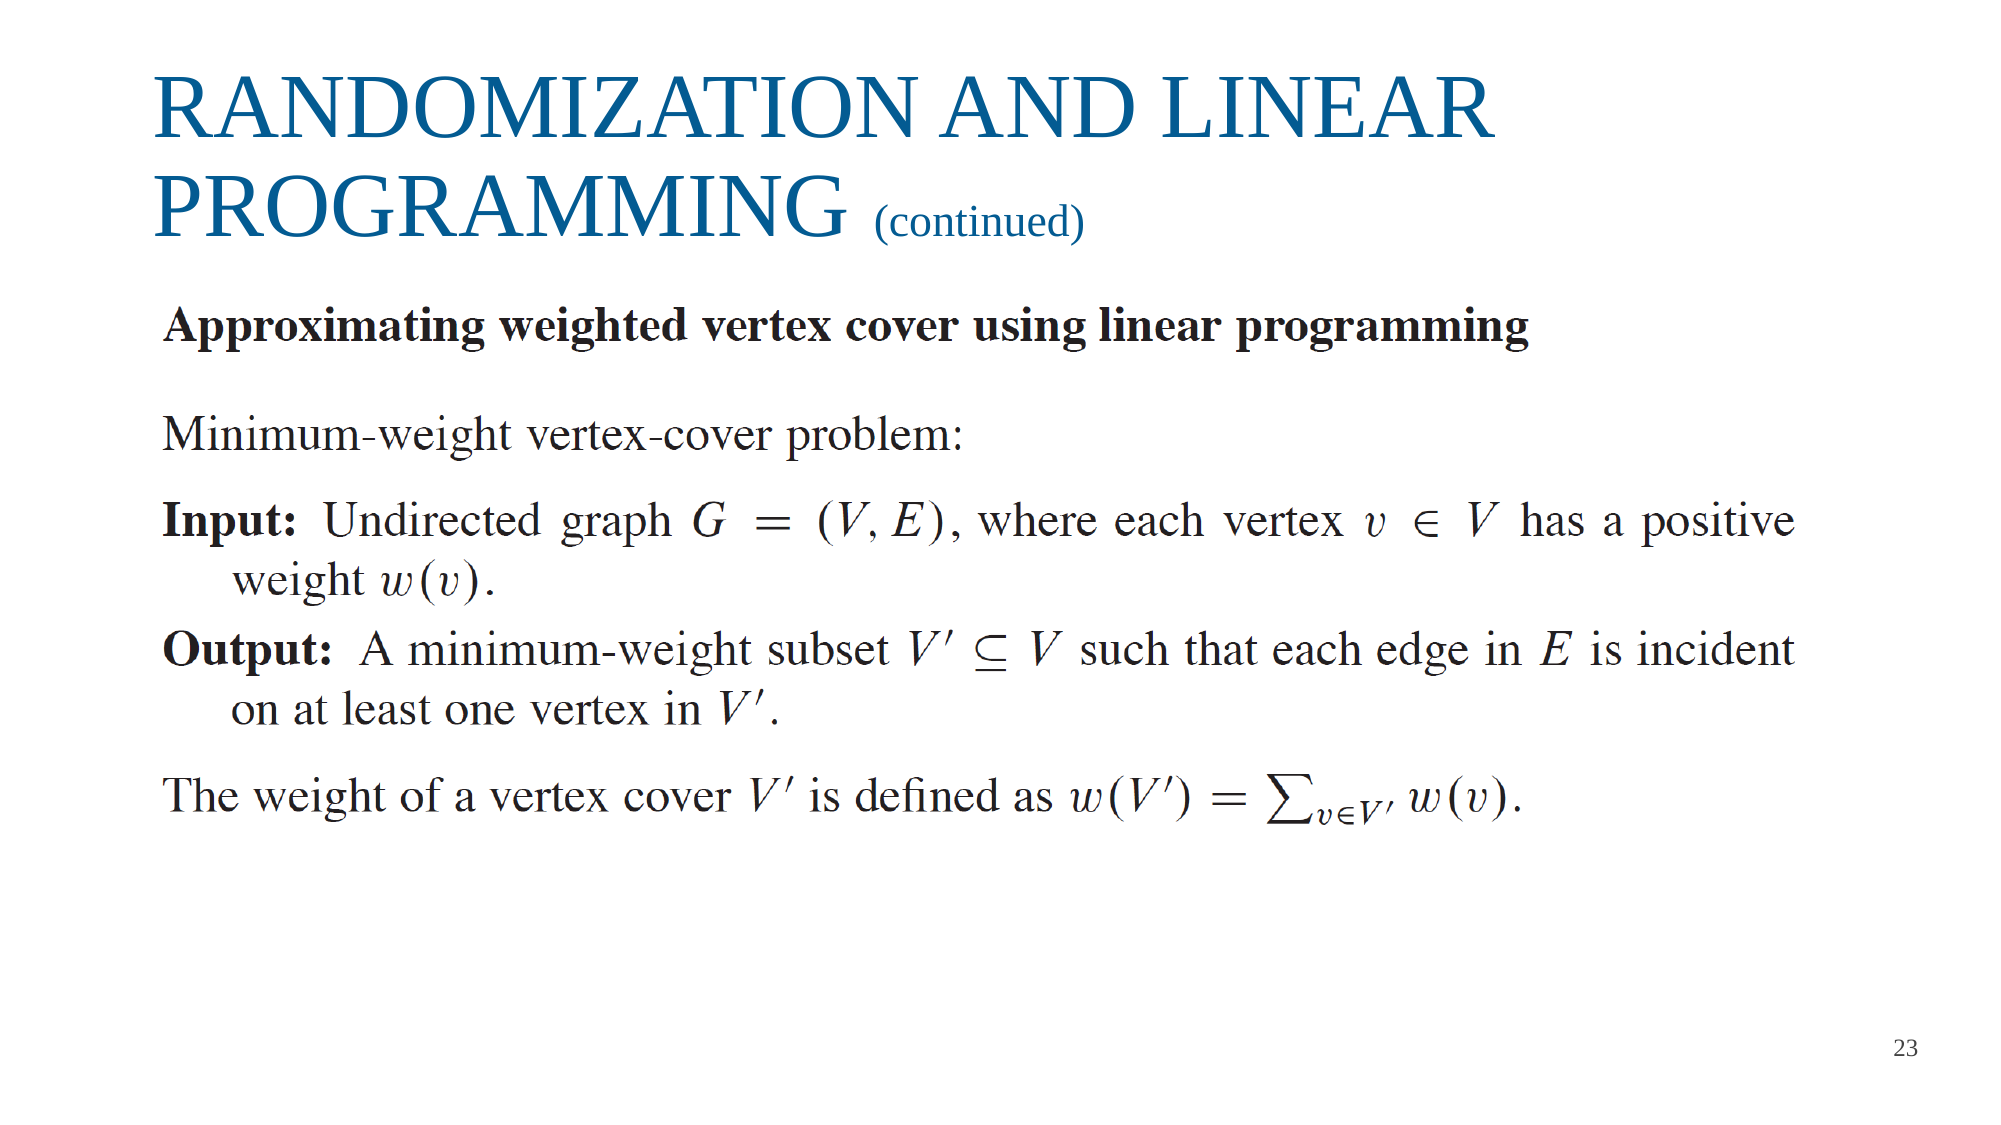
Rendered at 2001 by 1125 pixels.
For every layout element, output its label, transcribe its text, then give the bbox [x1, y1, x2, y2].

picture [157, 292, 1816, 840]
title RANDOMIZATION AND LINEAR PROGRAMMING (continued) [137, 48, 1863, 266]
slide_number 23 [1483, 1016, 1934, 1077]
